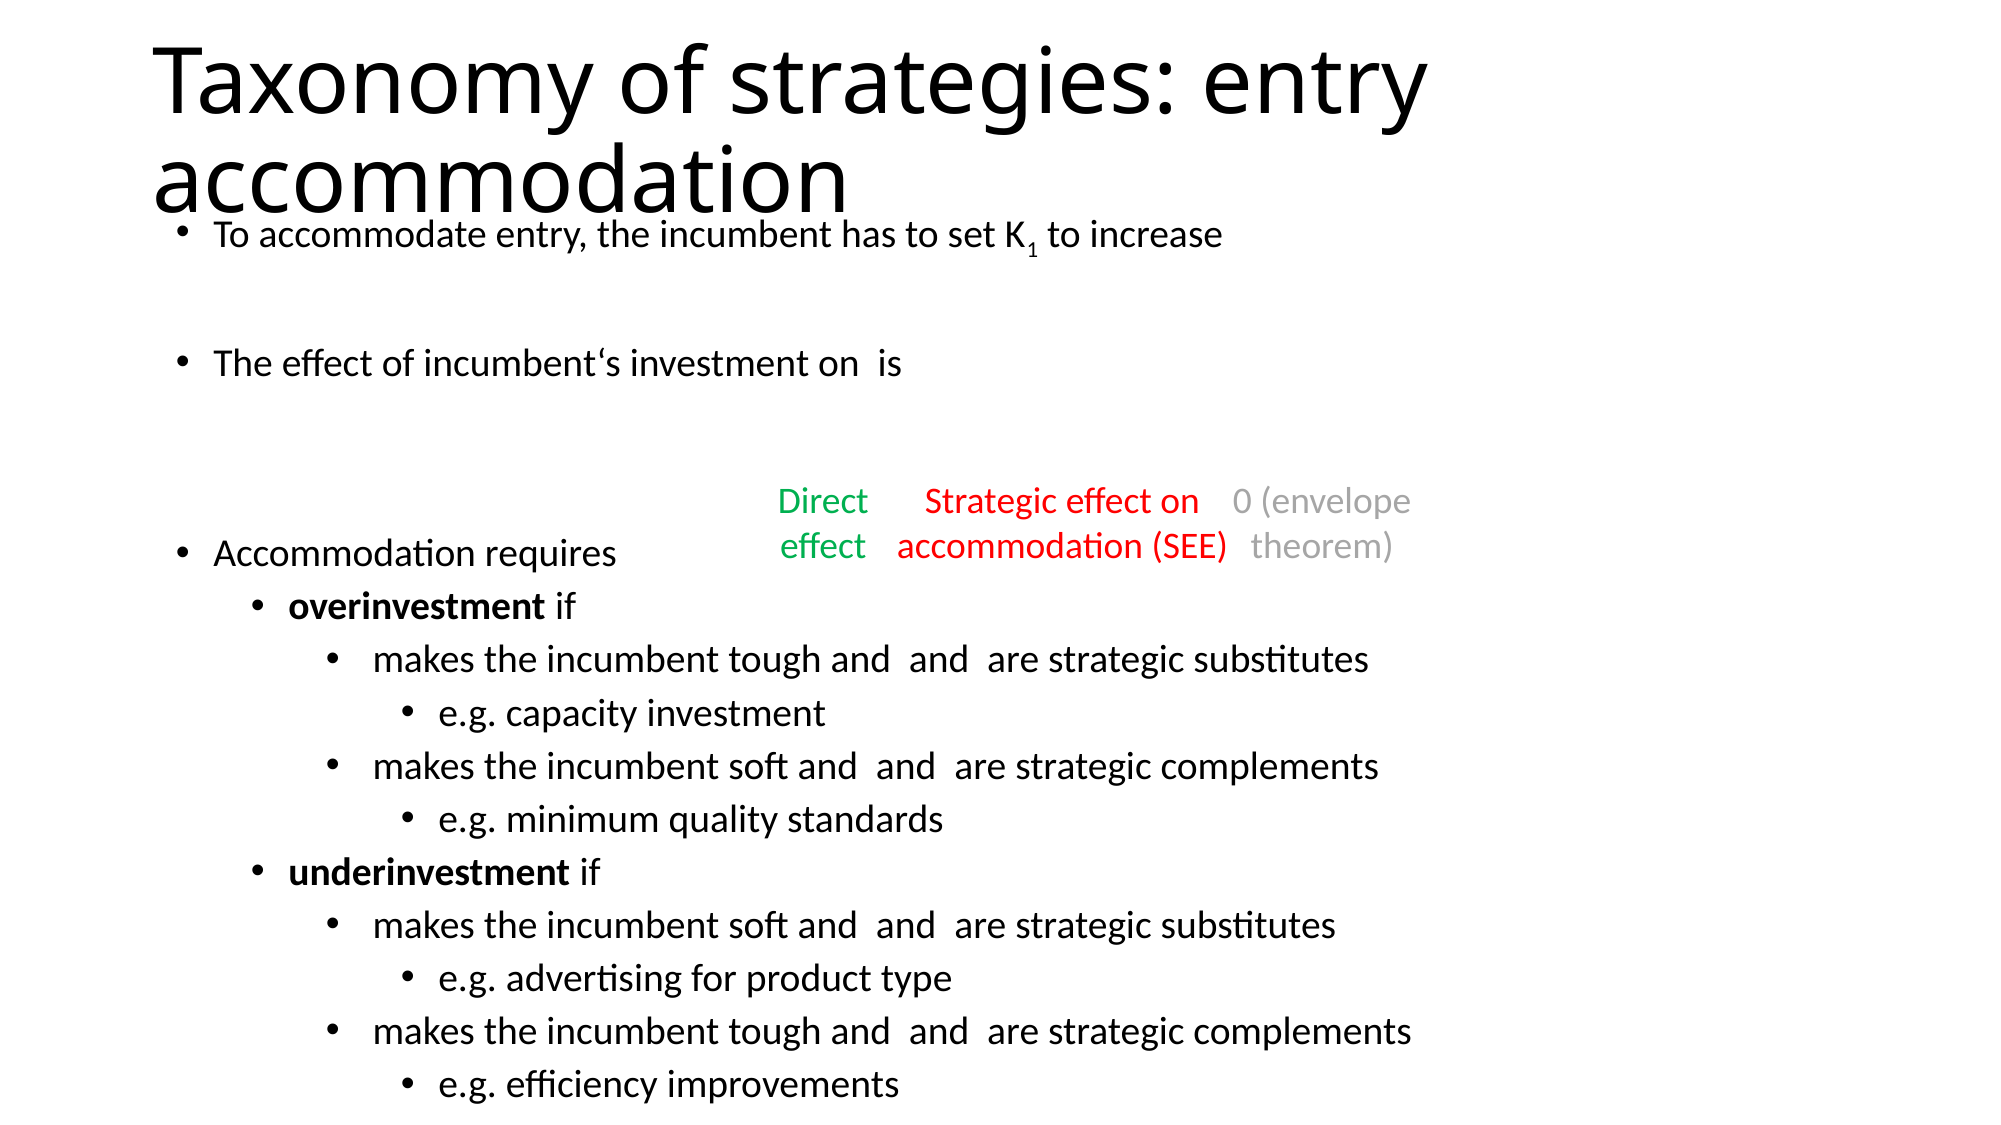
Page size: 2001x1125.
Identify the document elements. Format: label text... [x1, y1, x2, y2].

text_box Strategic effect on accommodation (SEE) [878, 468, 1204, 574]
text_box Direct effect [717, 468, 878, 574]
title Taxonomy of strategies: entry accommodation [137, 24, 1943, 242]
text_box 0 (envelope theorem) [1204, 468, 1441, 574]
